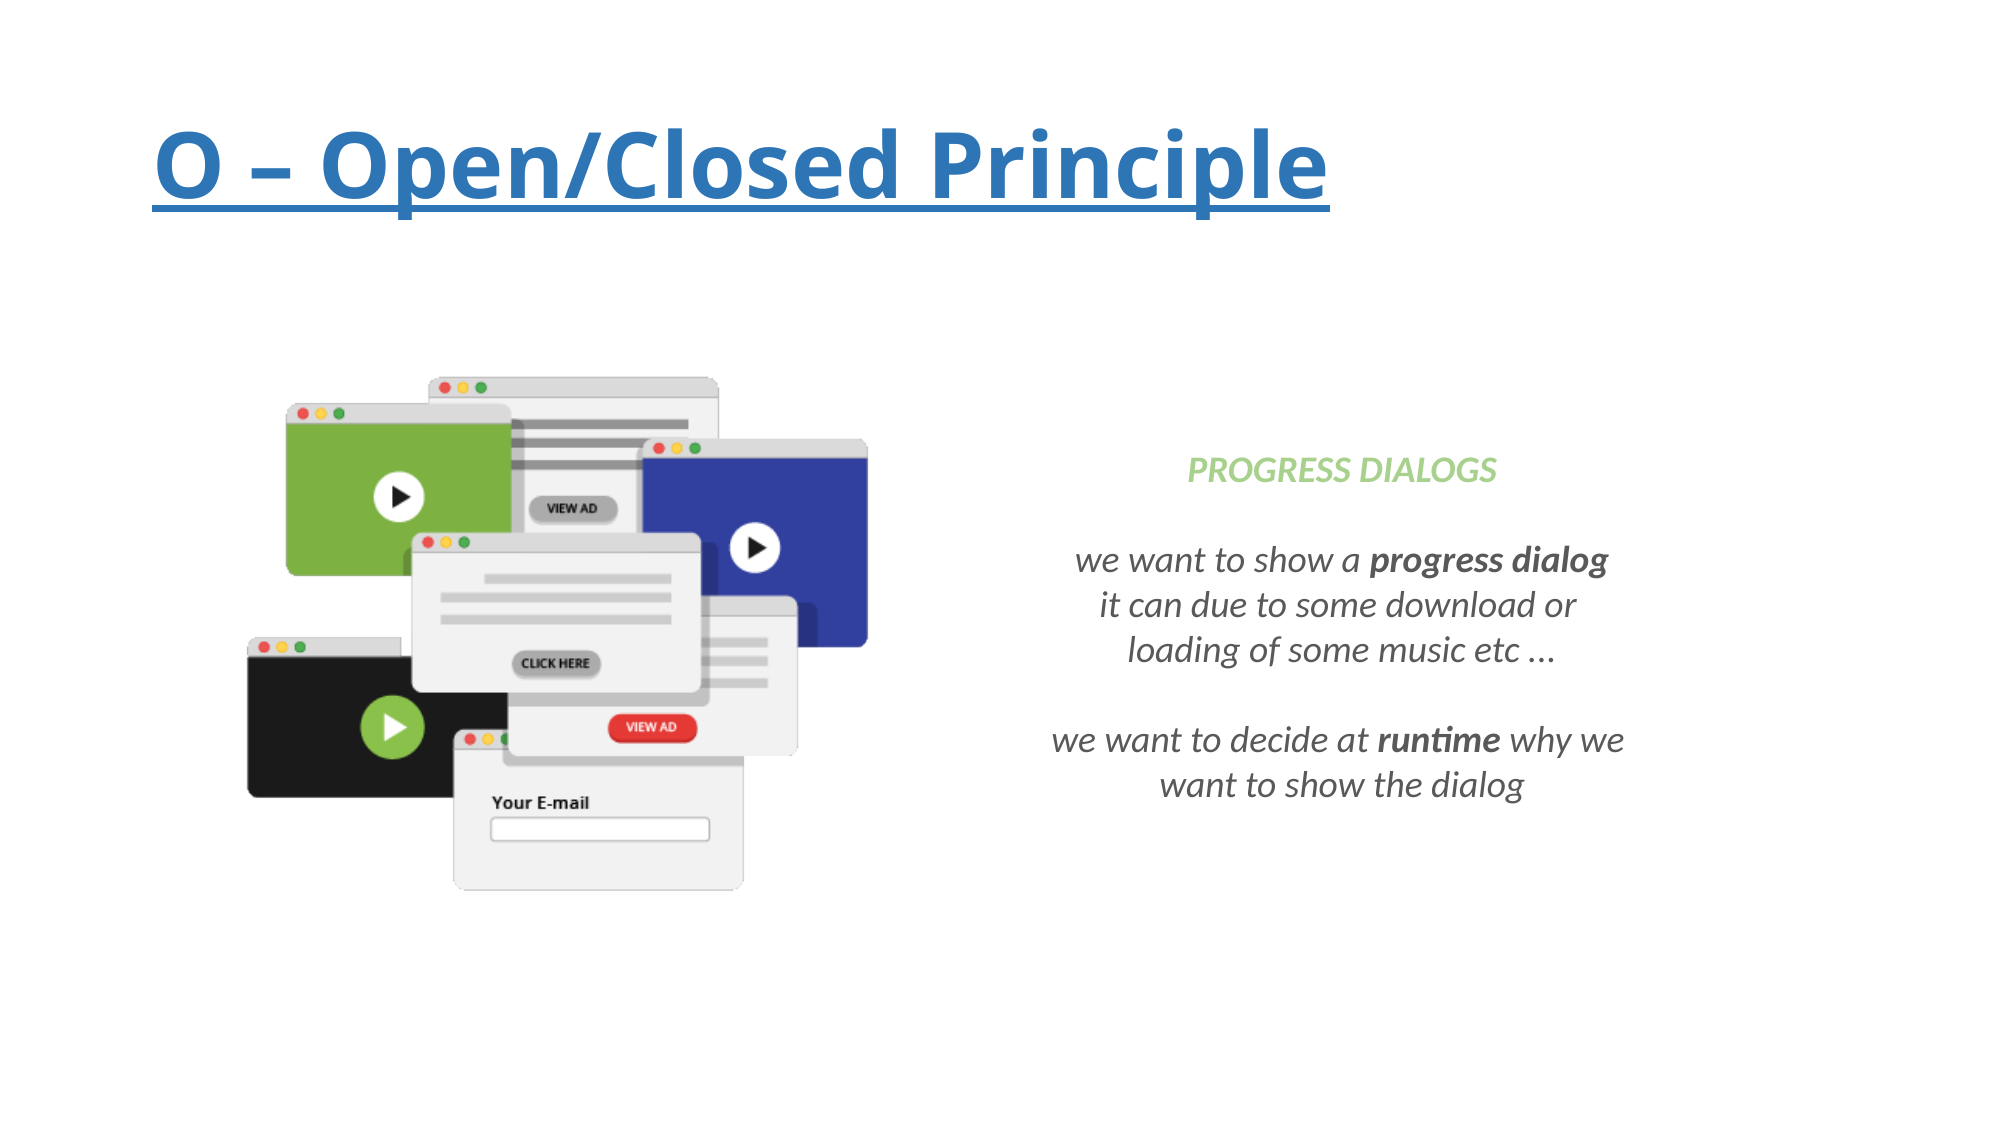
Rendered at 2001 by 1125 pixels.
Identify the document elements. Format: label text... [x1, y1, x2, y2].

title O – Open/Closed Principle [137, 59, 1863, 278]
picture [170, 262, 946, 1037]
text_box PROGRESS DIALOGS we want to show a progress dialog it can due to some download or loading of some music etc ... we want to decide at runtime why we want to show the dialog [1036, 437, 1649, 812]
